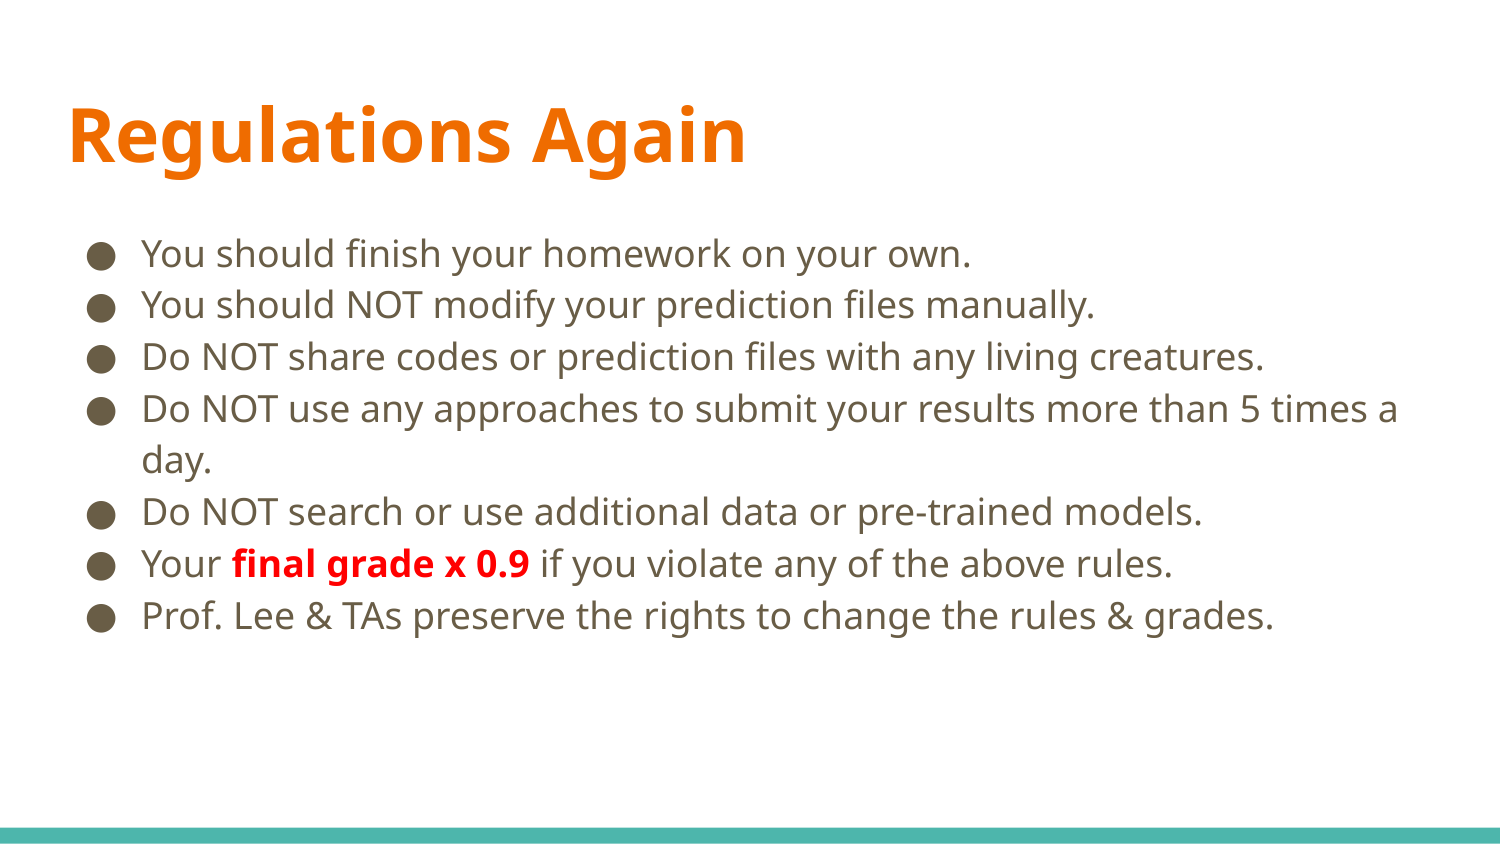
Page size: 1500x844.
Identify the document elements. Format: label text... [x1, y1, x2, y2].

list You should finish your homework on your own. You should NOT modify your prediction files manually. Do NOT share codes or prediction files with any living creatures. Do NOT use any approaches to submit your results more than 5 times a day. Do NOT search or use additional data or pre-trained models. Your final grade x 0.9 if you violate any of the above rules. Prof. Lee & TAs preserve the rights to change the rules & grades. [51, 207, 1449, 725]
title Regulations Again [51, 72, 1449, 189]
